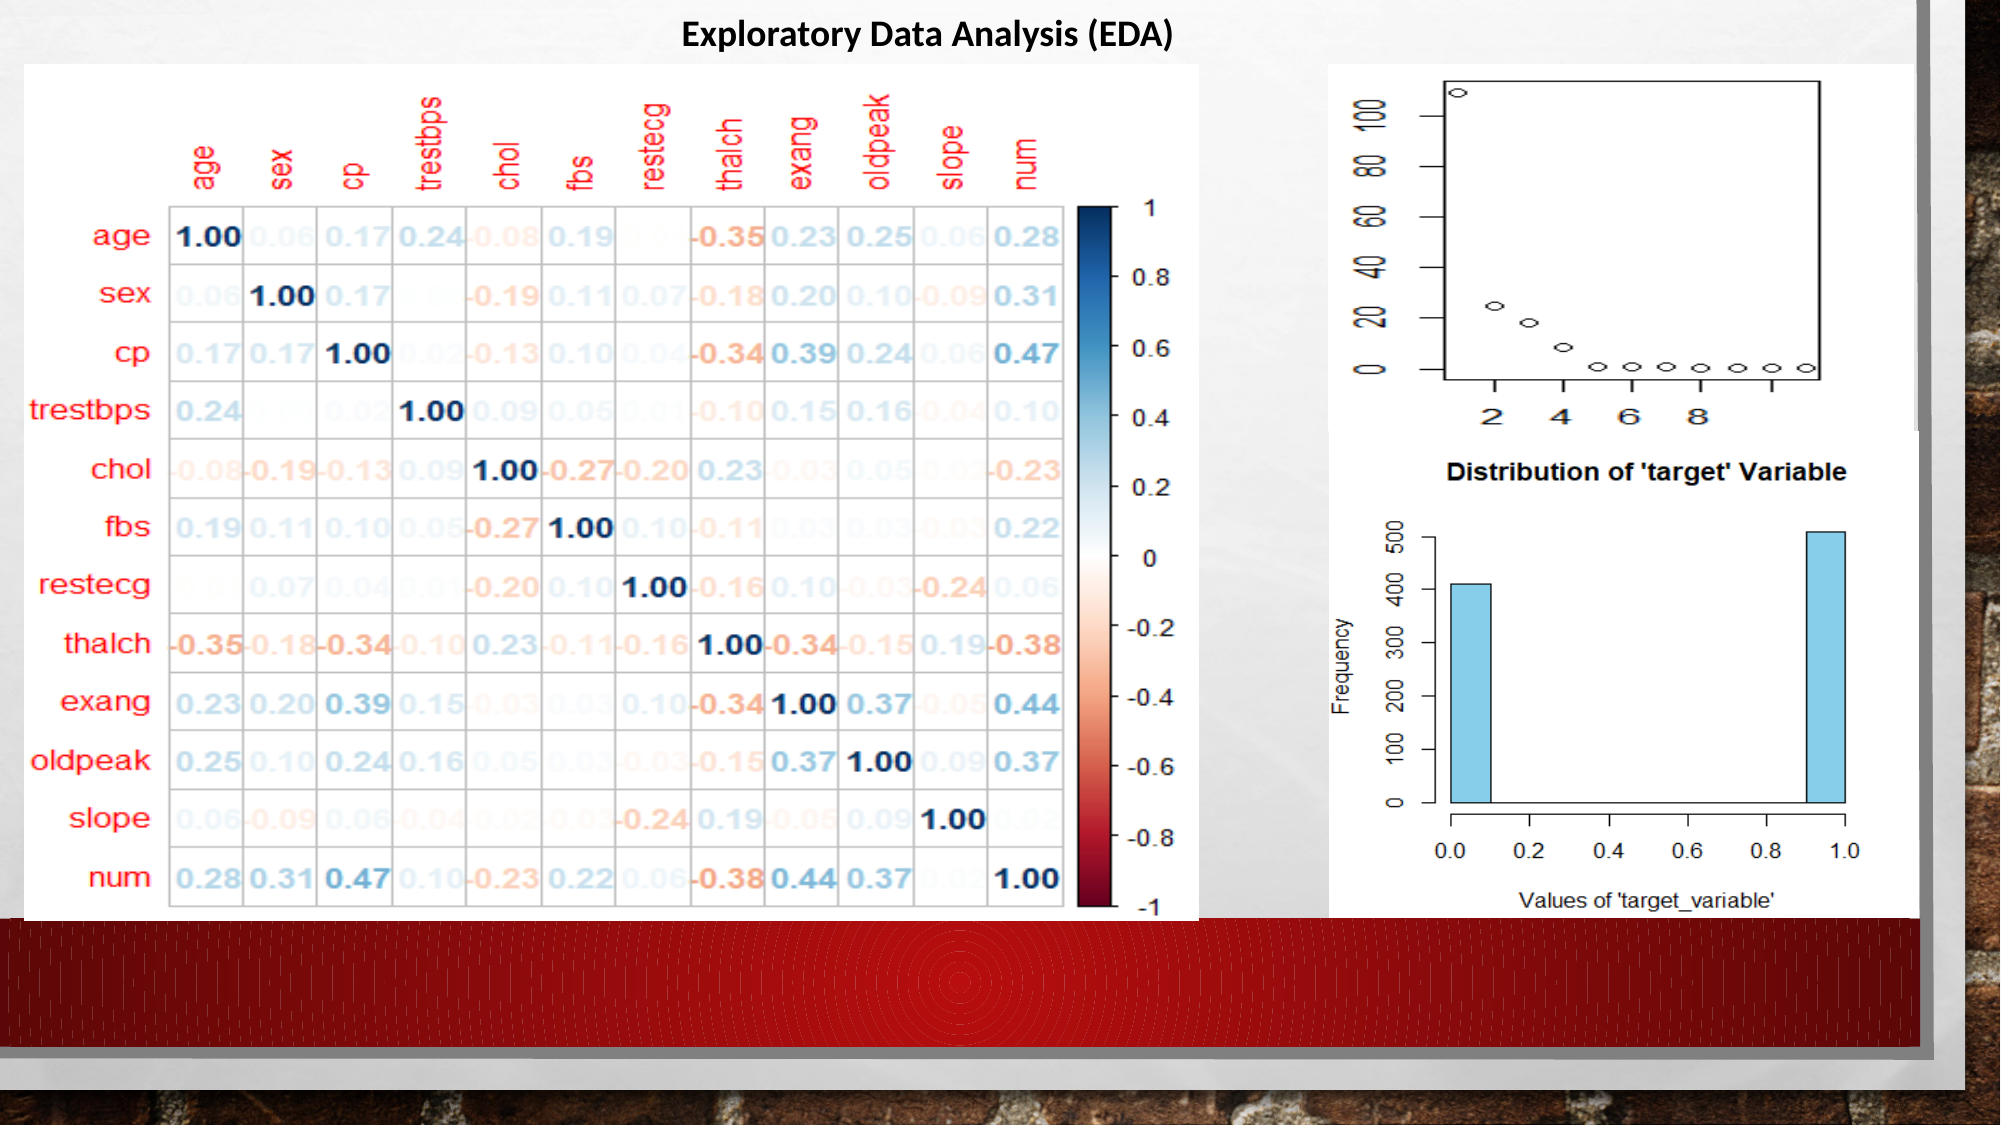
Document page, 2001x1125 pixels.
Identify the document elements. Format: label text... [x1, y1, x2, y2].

text_box Exploratory Data Analysis (EDA) [438, 1, 1418, 62]
picture [24, 64, 1200, 921]
picture [1328, 64, 1919, 918]
picture [0, 0, 2000, 1125]
